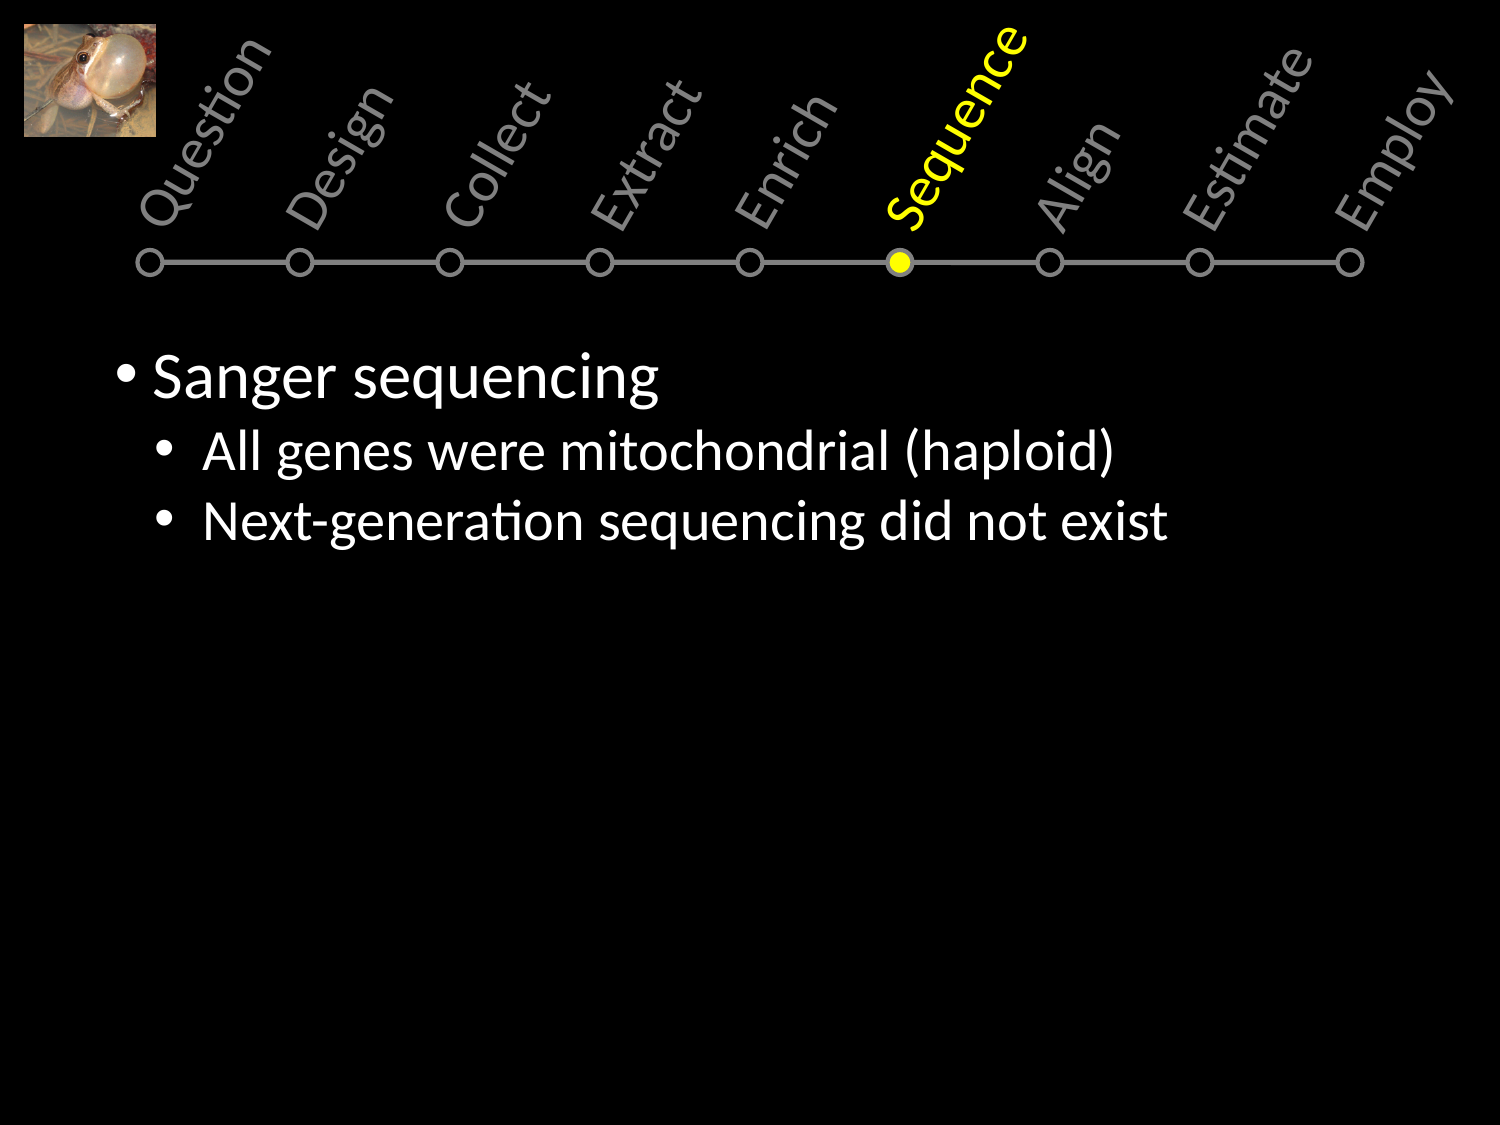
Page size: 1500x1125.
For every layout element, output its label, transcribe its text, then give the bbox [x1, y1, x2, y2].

text_box [135, 247, 165, 278]
text_box [885, 247, 915, 260]
text_box [435, 247, 465, 260]
text_box Question [102, 0, 304, 258]
text_box [735, 247, 765, 260]
text_box [439, 272, 461, 278]
text_box Sequence [851, 0, 1057, 258]
text_box Enrich [701, 50, 869, 256]
text_box Estimate [1149, 5, 1344, 258]
picture [24, 24, 156, 137]
text_box Collect [408, 33, 587, 257]
text_box [1039, 272, 1061, 278]
text_box Align [999, 69, 1158, 258]
text_box [1185, 247, 1215, 260]
text_box [1335, 247, 1365, 278]
text_box [1035, 247, 1065, 260]
text_box [585, 247, 615, 260]
text_box [739, 272, 761, 278]
text_box [1189, 272, 1211, 278]
text_box [589, 272, 611, 278]
text_box [889, 272, 911, 278]
text_box [285, 247, 315, 260]
text_box [289, 272, 311, 278]
text_box Design [252, 36, 429, 258]
text_box Extract [557, 24, 742, 258]
text_box Sanger sequencing All genes were mitochondrial (haploid) Next-generation sequencing did not exist [99, 324, 1463, 560]
text_box Employ [1301, 35, 1479, 258]
